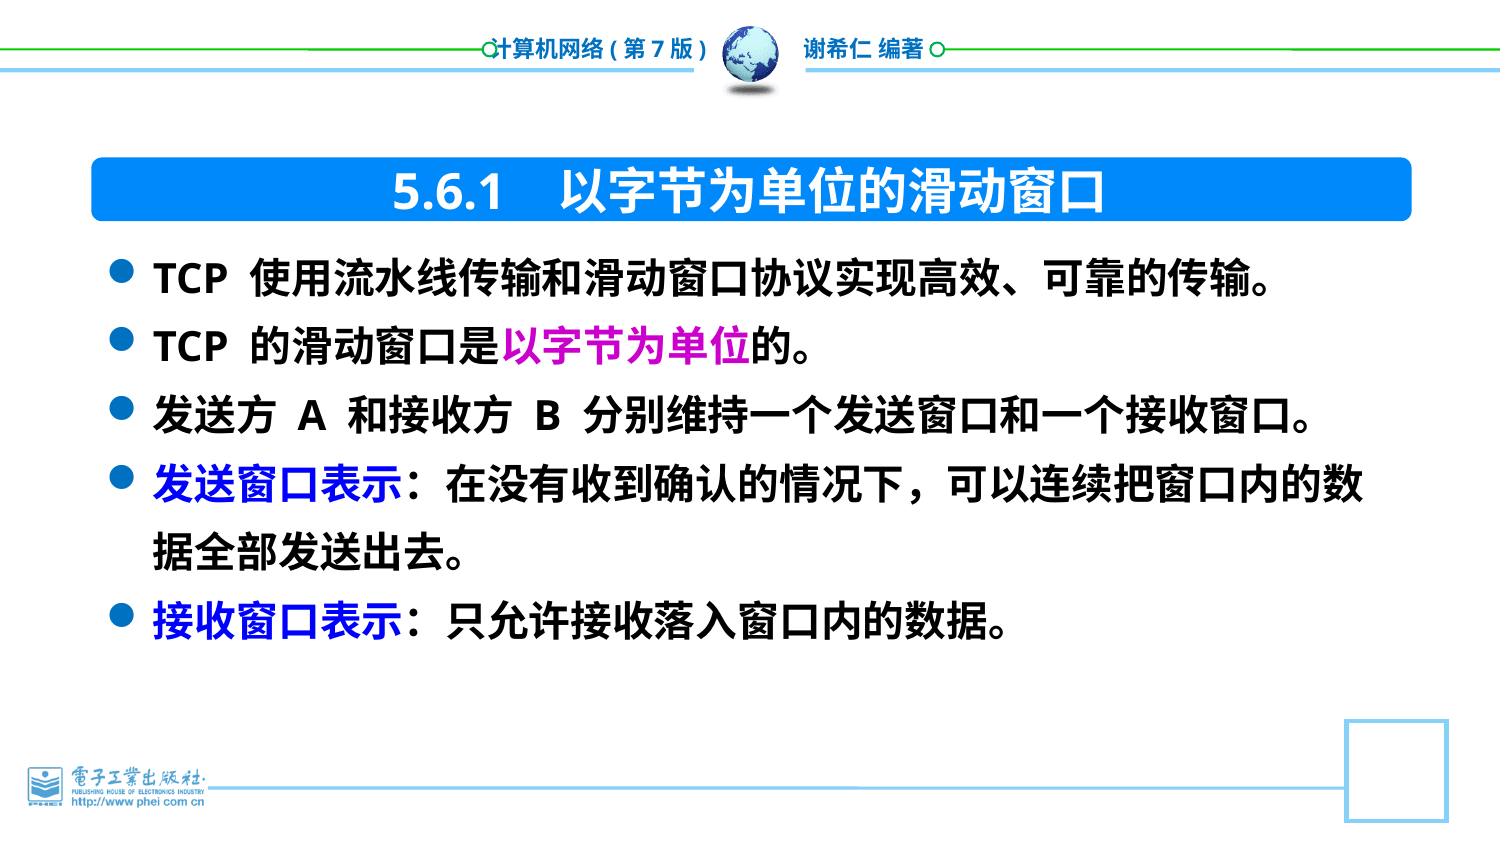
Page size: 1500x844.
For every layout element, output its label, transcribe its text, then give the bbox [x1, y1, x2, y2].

text_box TCP 使用流水线传输和滑动窗口协议实现高效、可靠的传输。 TCP 的滑动窗口是以字节为单位的。 发送方 A 和接收方 B 分别维持一个发送窗口和一个接收窗口。 发送窗口表示：在没有收到确认的情况下，可以连续把窗口内的数据全部发送出去。 接收窗口表示：只允许接收落入窗口内的数据。 [91, 225, 1412, 653]
picture [23, 764, 208, 809]
text_box [91, 157, 377, 222]
picture [720, 24, 780, 100]
text_box [1123, 157, 1412, 222]
text_box 5.6.1 以字节为单位的滑动窗口 [377, 152, 1123, 225]
